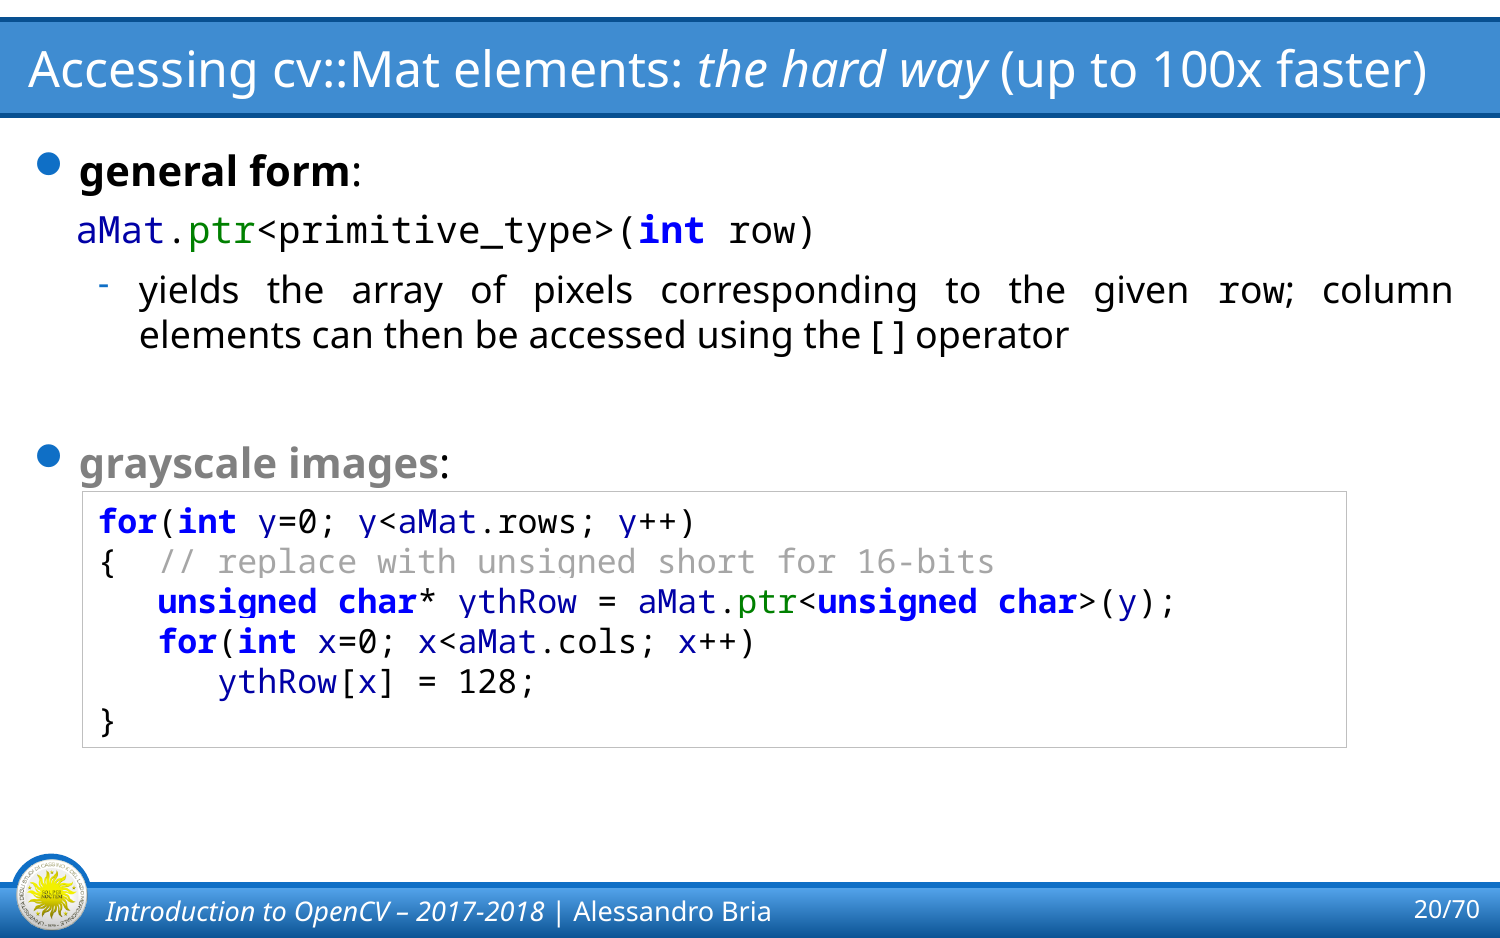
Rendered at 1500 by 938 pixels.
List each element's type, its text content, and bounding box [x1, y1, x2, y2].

title Accessing cv::Mat elements: the hard way (up to 100x faster) [0, 18, 1500, 117]
text_box aMat.ptr<primitive_type>(int row) [60, 198, 979, 259]
text_box for(int y=0; y<aMat.rows; y++) { // replace with unsigned short for 16-bits unsigned char* ythRow = aMat.ptr<unsigned char>(y); for(int x=0; x<aMat.cols; x++) ythRow[x] = 128; } [82, 491, 1347, 748]
list general form: yields the array of pixels corresponding to the given row; column elements can then be accessed using the [ ] operator grayscale images: [33, 126, 1455, 857]
picture [15, 858, 88, 931]
